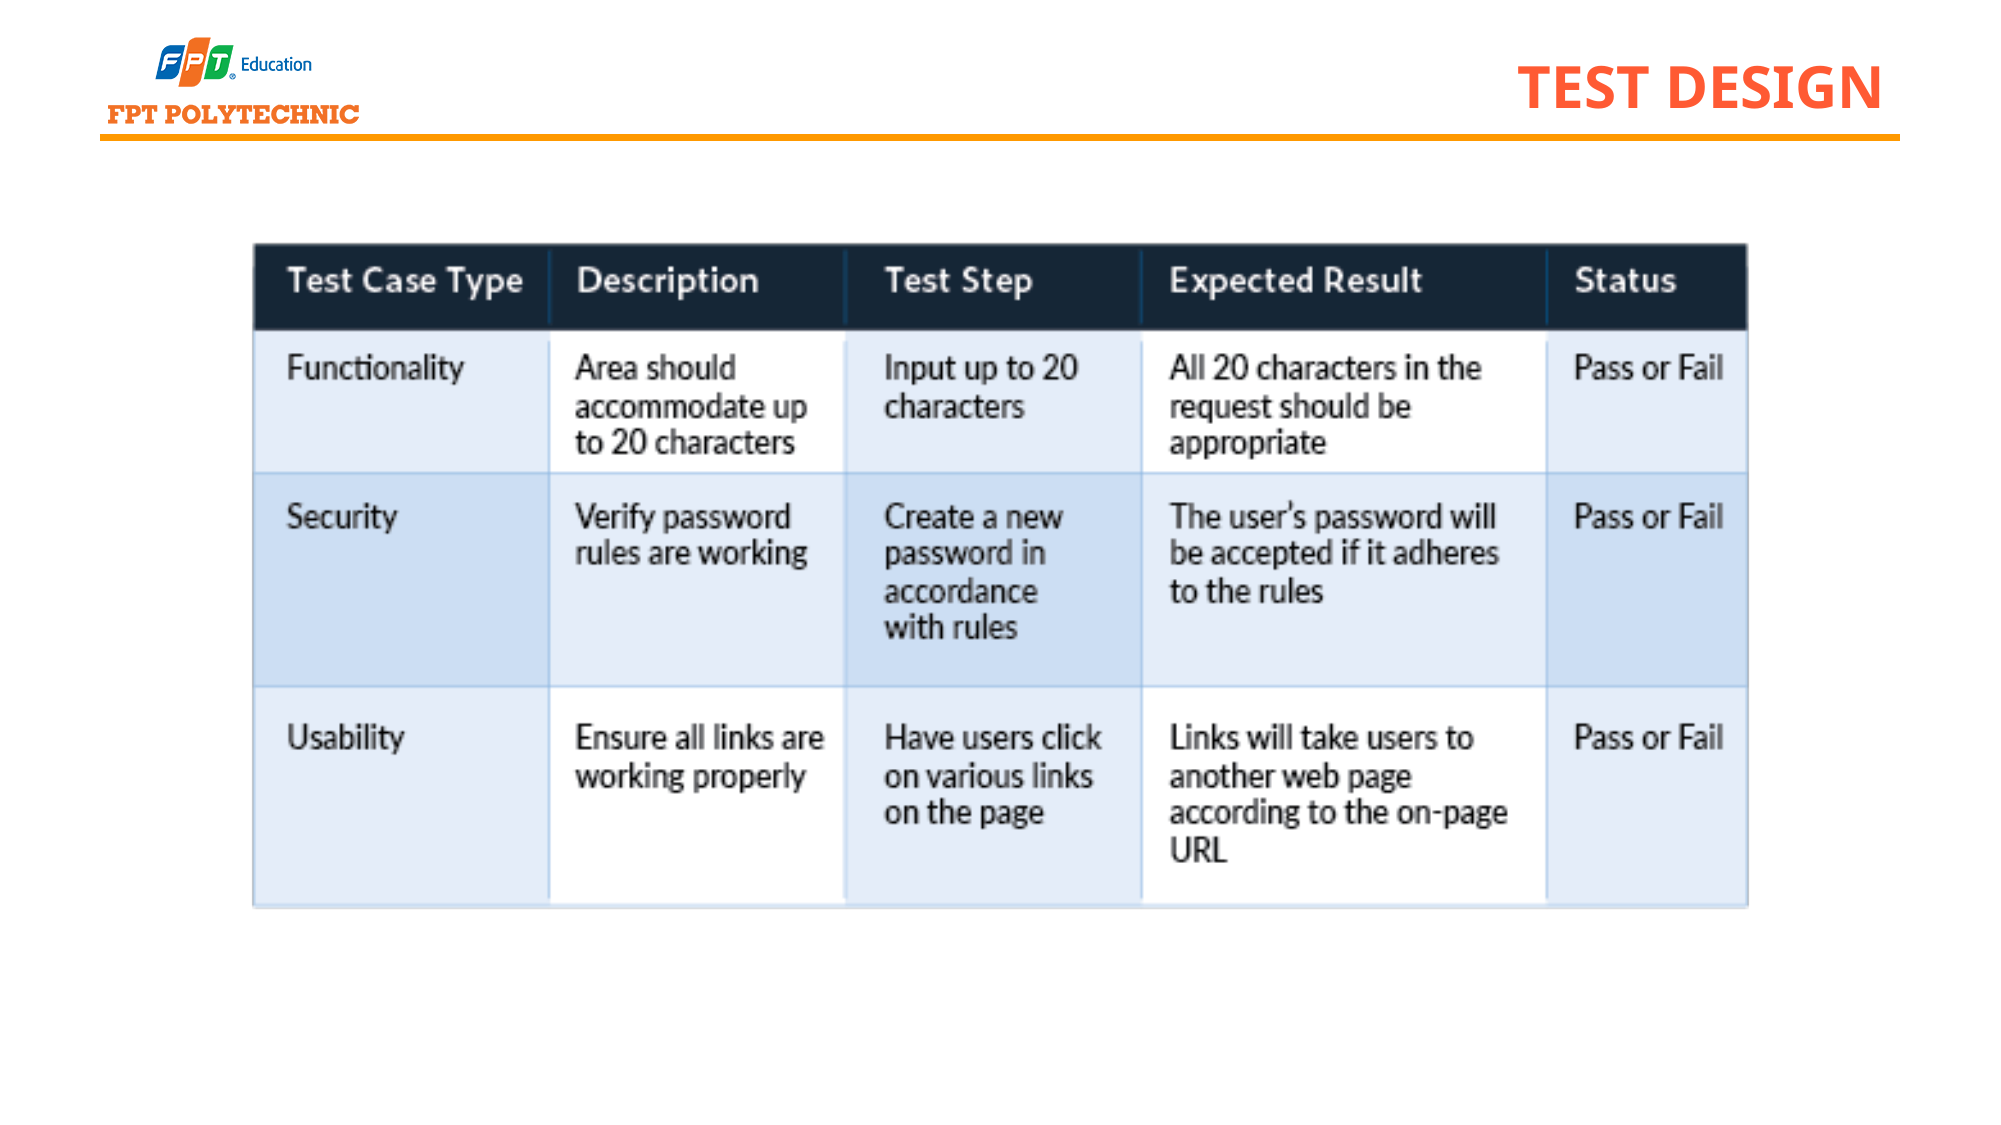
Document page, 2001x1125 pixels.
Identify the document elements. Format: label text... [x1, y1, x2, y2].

picture [99, 135, 367, 143]
picture [99, 25, 367, 134]
picture [214, 216, 1786, 959]
title test design [366, 45, 1900, 125]
